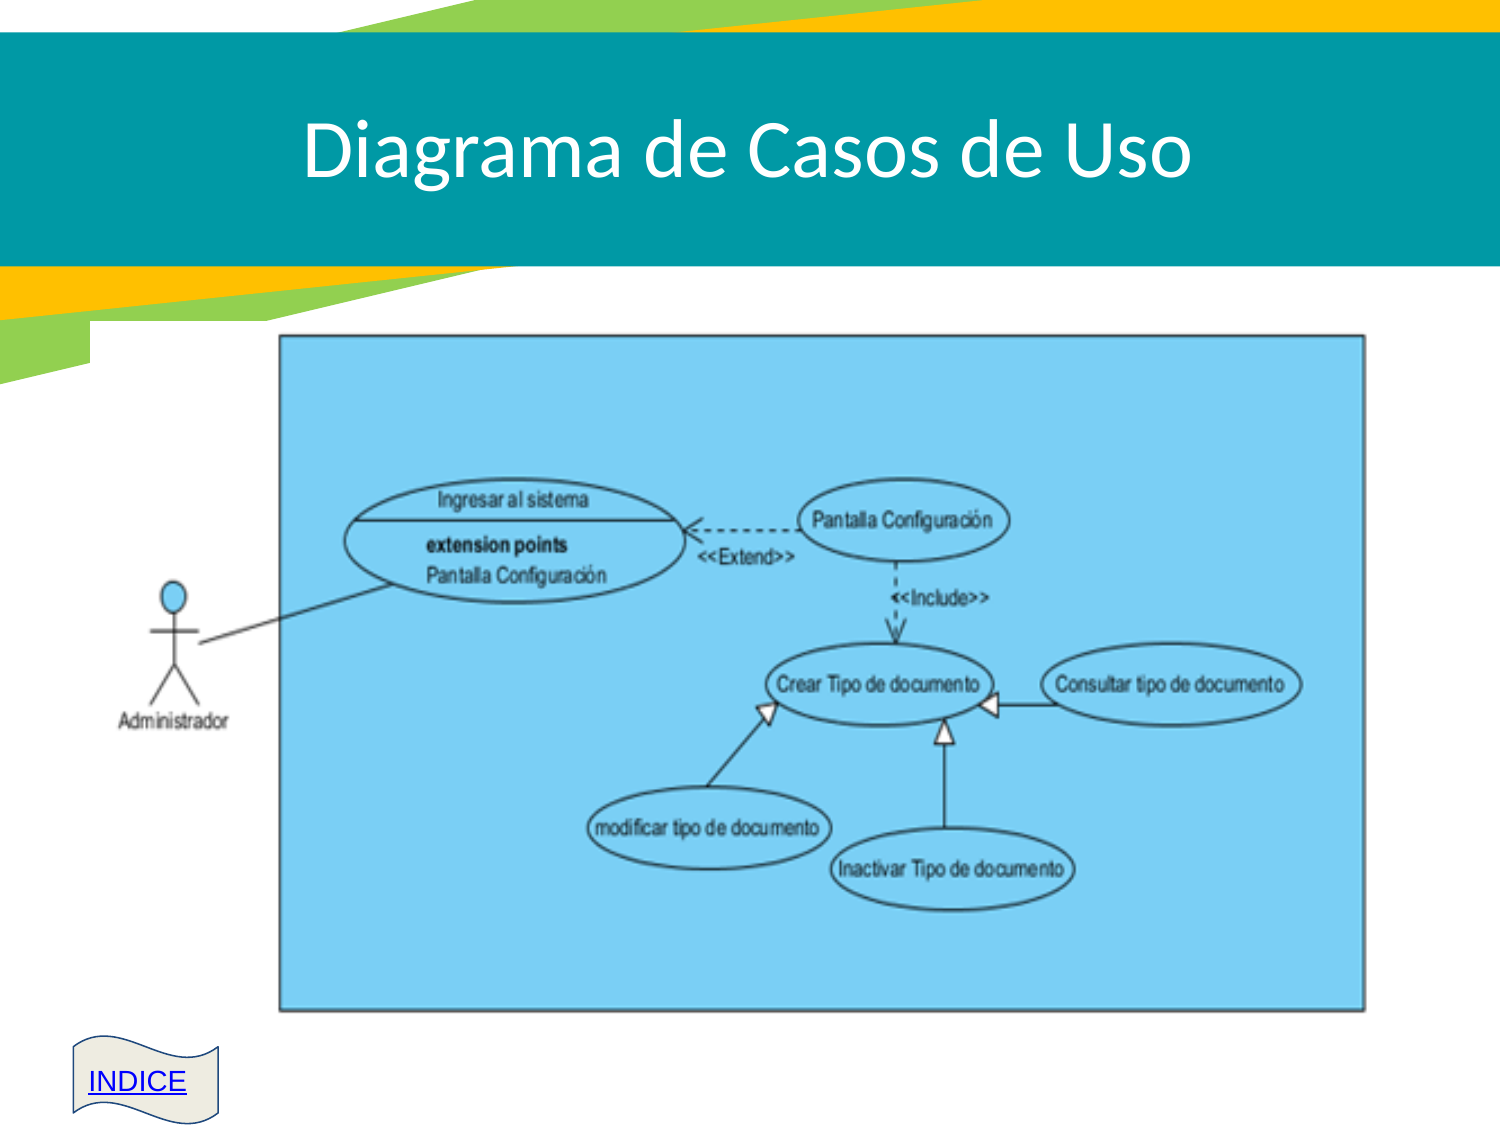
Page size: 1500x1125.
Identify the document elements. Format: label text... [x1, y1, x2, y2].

text_box INDICE [73, 1039, 219, 1124]
picture [90, 321, 1403, 1038]
text_box Diagrama de Casos de Uso [6, 86, 1490, 202]
